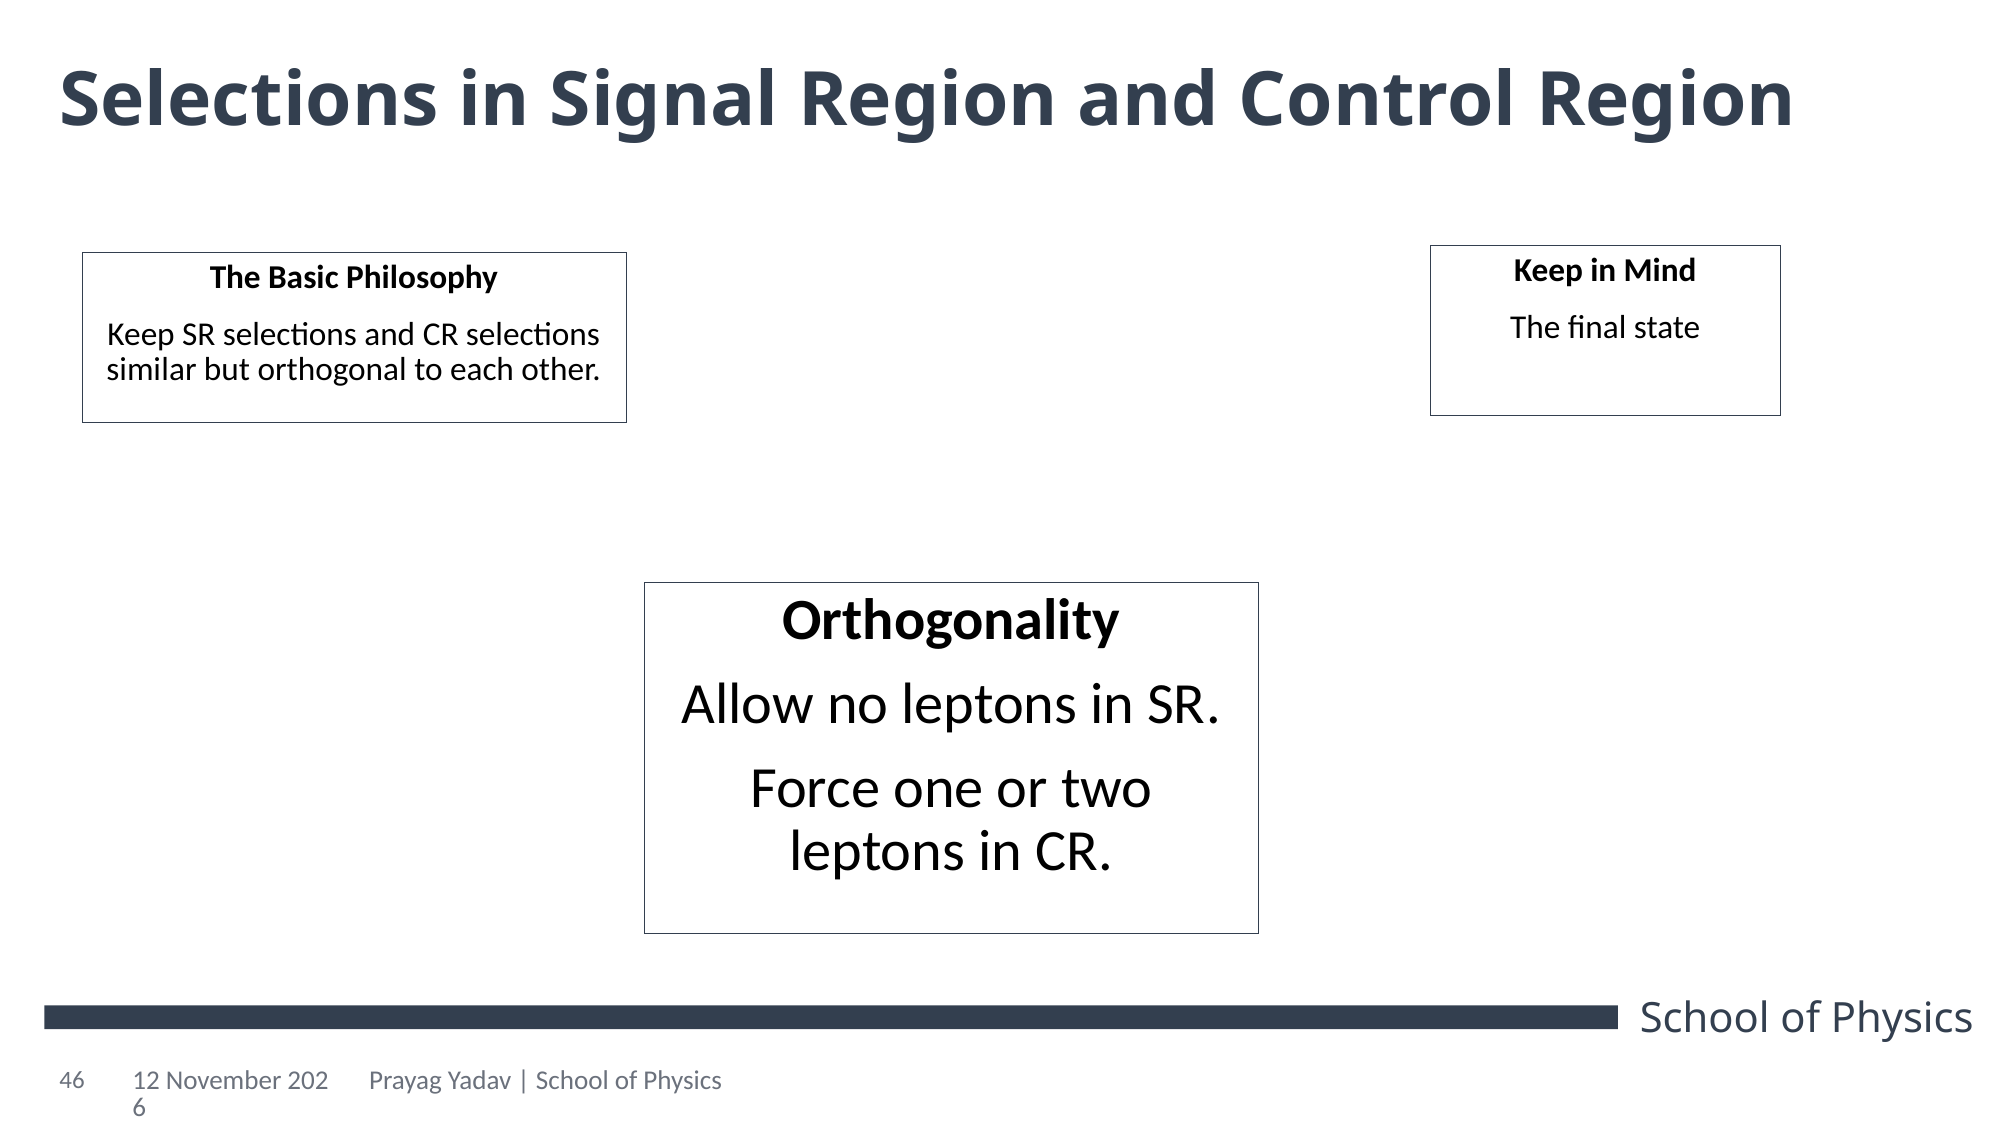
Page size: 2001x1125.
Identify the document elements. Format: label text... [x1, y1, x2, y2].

title Selections in Signal Region and Control Region [44, 44, 1859, 158]
text_box Orthogonality Allow no leptons in SR. Force one or two leptons in CR. [644, 582, 1259, 934]
slide_number 46 [44, 1048, 111, 1109]
footer Prayag Yadav | School of Physics [354, 1048, 1030, 1109]
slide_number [117, 1048, 354, 1109]
list The Basic Philosophy Keep SR selections and CR selections similar but orthogonal to each other. [82, 252, 627, 423]
